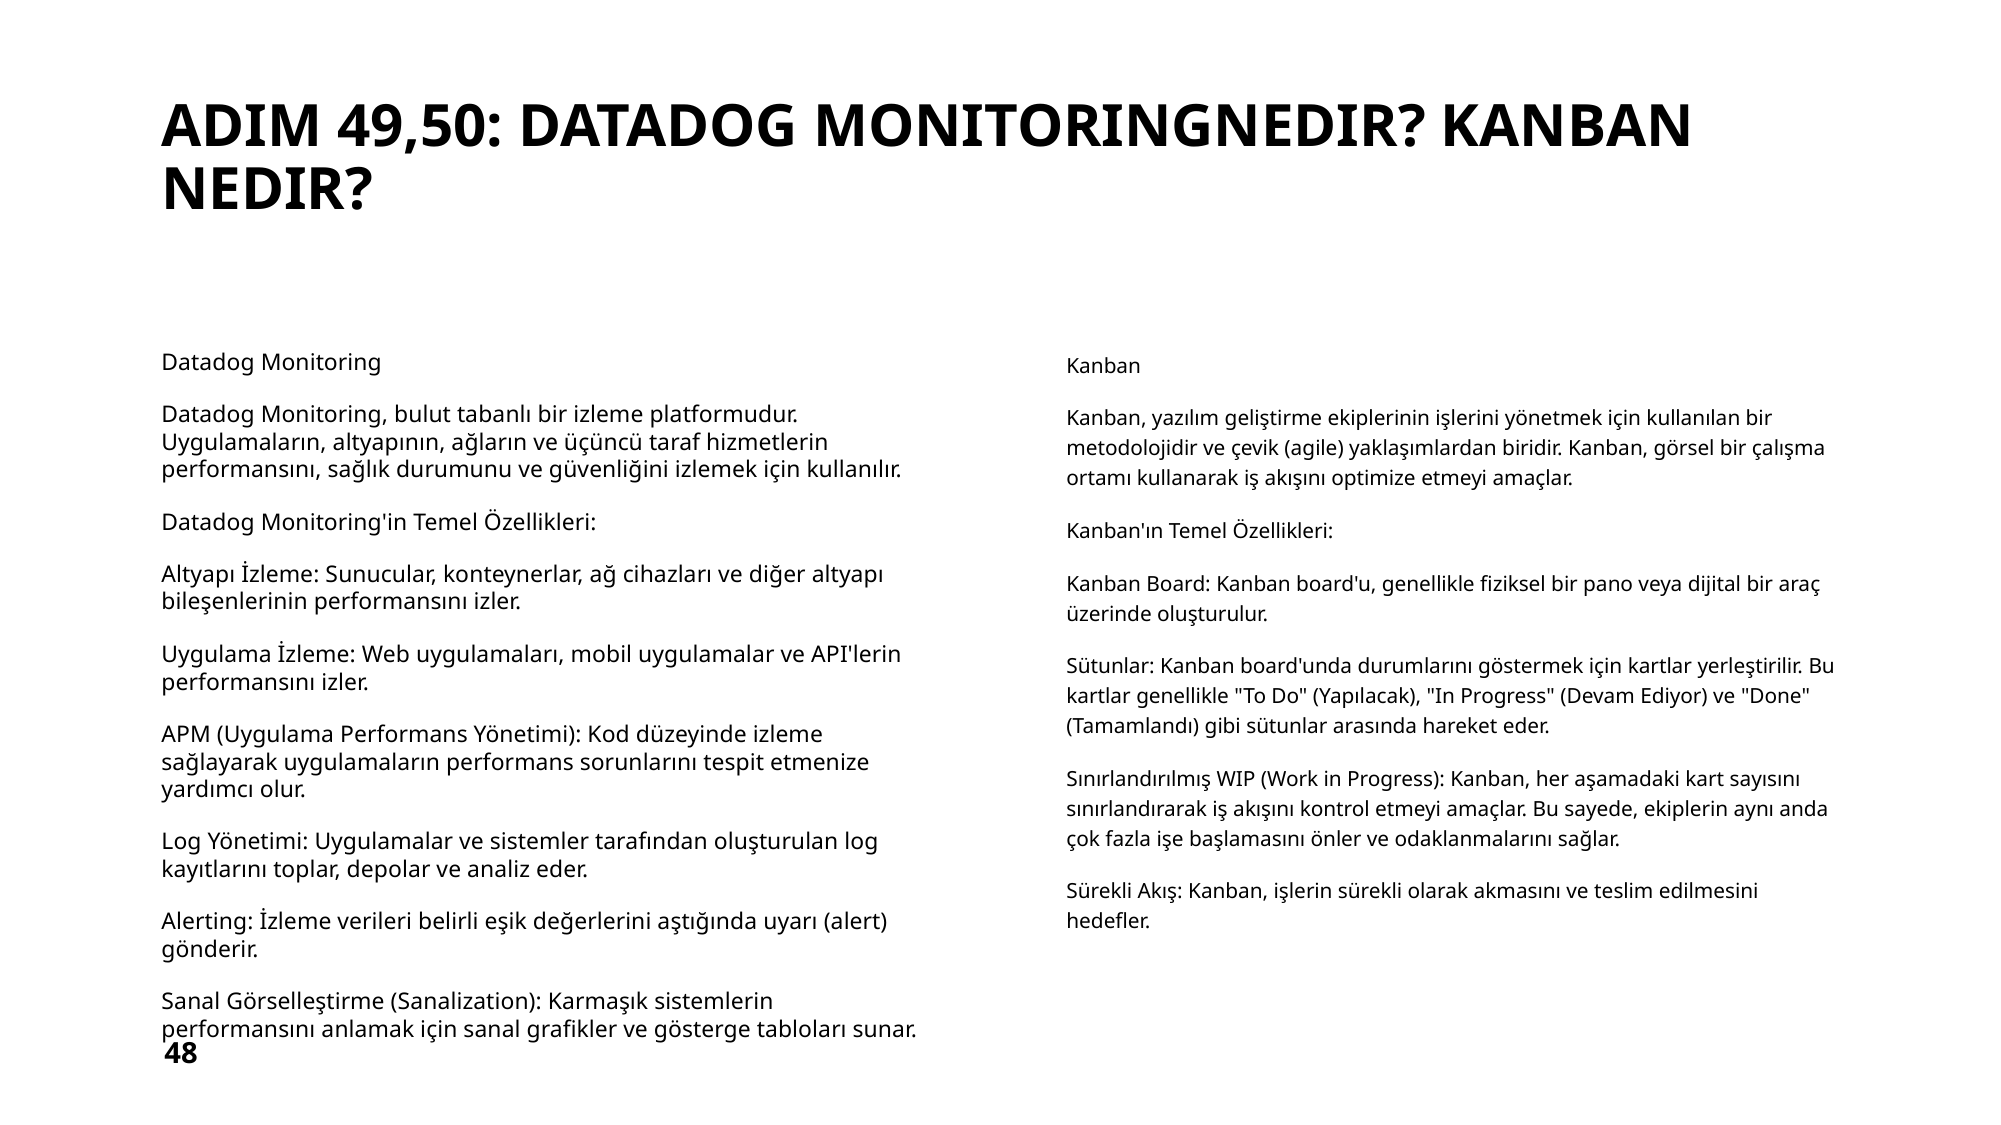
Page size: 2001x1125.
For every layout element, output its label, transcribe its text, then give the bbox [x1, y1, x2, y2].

list Kanban Kanban, yazılım geliştirme ekiplerinin işlerini yönetmek için kullanılan bir metodolojidir ve çevik (agile) yaklaşımlardan biridir. Kanban, görsel bir çalışma ortamı kullanarak iş akışını optimize etmeyi amaçlar. Kanban'ın Temel Özellikleri: Kanban Board: Kanban board'u, genellikle fiziksel bir pano veya dijital bir araç üzerinde oluşturulur. Sütunlar: Kanban board'unda durumlarını göstermek için kartlar yerleştirilir. Bu kartlar genellikle "To Do" (Yapılacak), "In Progress" (Devam Ediyor) ve "Done" (Tamamlandı) gibi sütunlar arasında hareket eder. Sınırlandırılmış WIP (Work in Progress): Kanban, her aşamadaki kart sayısını sınırlandırarak iş akışını kontrol etmeyi amaçlar. Bu sayede, ekiplerin aynı anda çok fazla işe başlamasını önler ve odaklanmalarını sağlar. Sürekli Akış: Kanban, işlerin sürekli olarak akmasını ve teslim edilmesini hedefler. [1051, 340, 1854, 945]
list Datadog Monitoring Datadog Monitoring, bulut tabanlı bir izleme platformudur. Uygulamaların, altyapının, ağların ve üçüncü taraf hizmetlerin performansını, sağlık durumunu ve güvenliğini izlemek için kullanılır. Datadog Monitoring'in Temel Özellikleri: Altyapı İzleme: Sunucular, konteynerlar, ağ cihazları ve diğer altyapı bileşenlerinin performansını izler. Uygulama İzleme: Web uygulamaları, mobil uygulamalar ve API'lerin performansını izler. APM (Uygulama Performans Yönetimi): Kod düzeyinde izleme sağlayarak uygulamaların performans sorunlarını tespit etmenize yardımcı olur. Log Yönetimi: Uygulamalar ve sistemler tarafından oluşturulan log kayıtlarını toplar, depolar ve analiz eder. Alerting: İzleme verileri belirli eşik değerlerini aştığında uyarı (alert) gönderir. Sanal Görselleştirme (Sanalization): Karmaşık sistemlerin performansını anlamak için sanal grafikler ve gösterge tabloları sunar. [146, 340, 949, 945]
title Adım 49,50: datadog monıtorıngnedır? Kanban nedır? [146, 11, 1854, 230]
slide_number 48 [149, 1024, 588, 1085]
